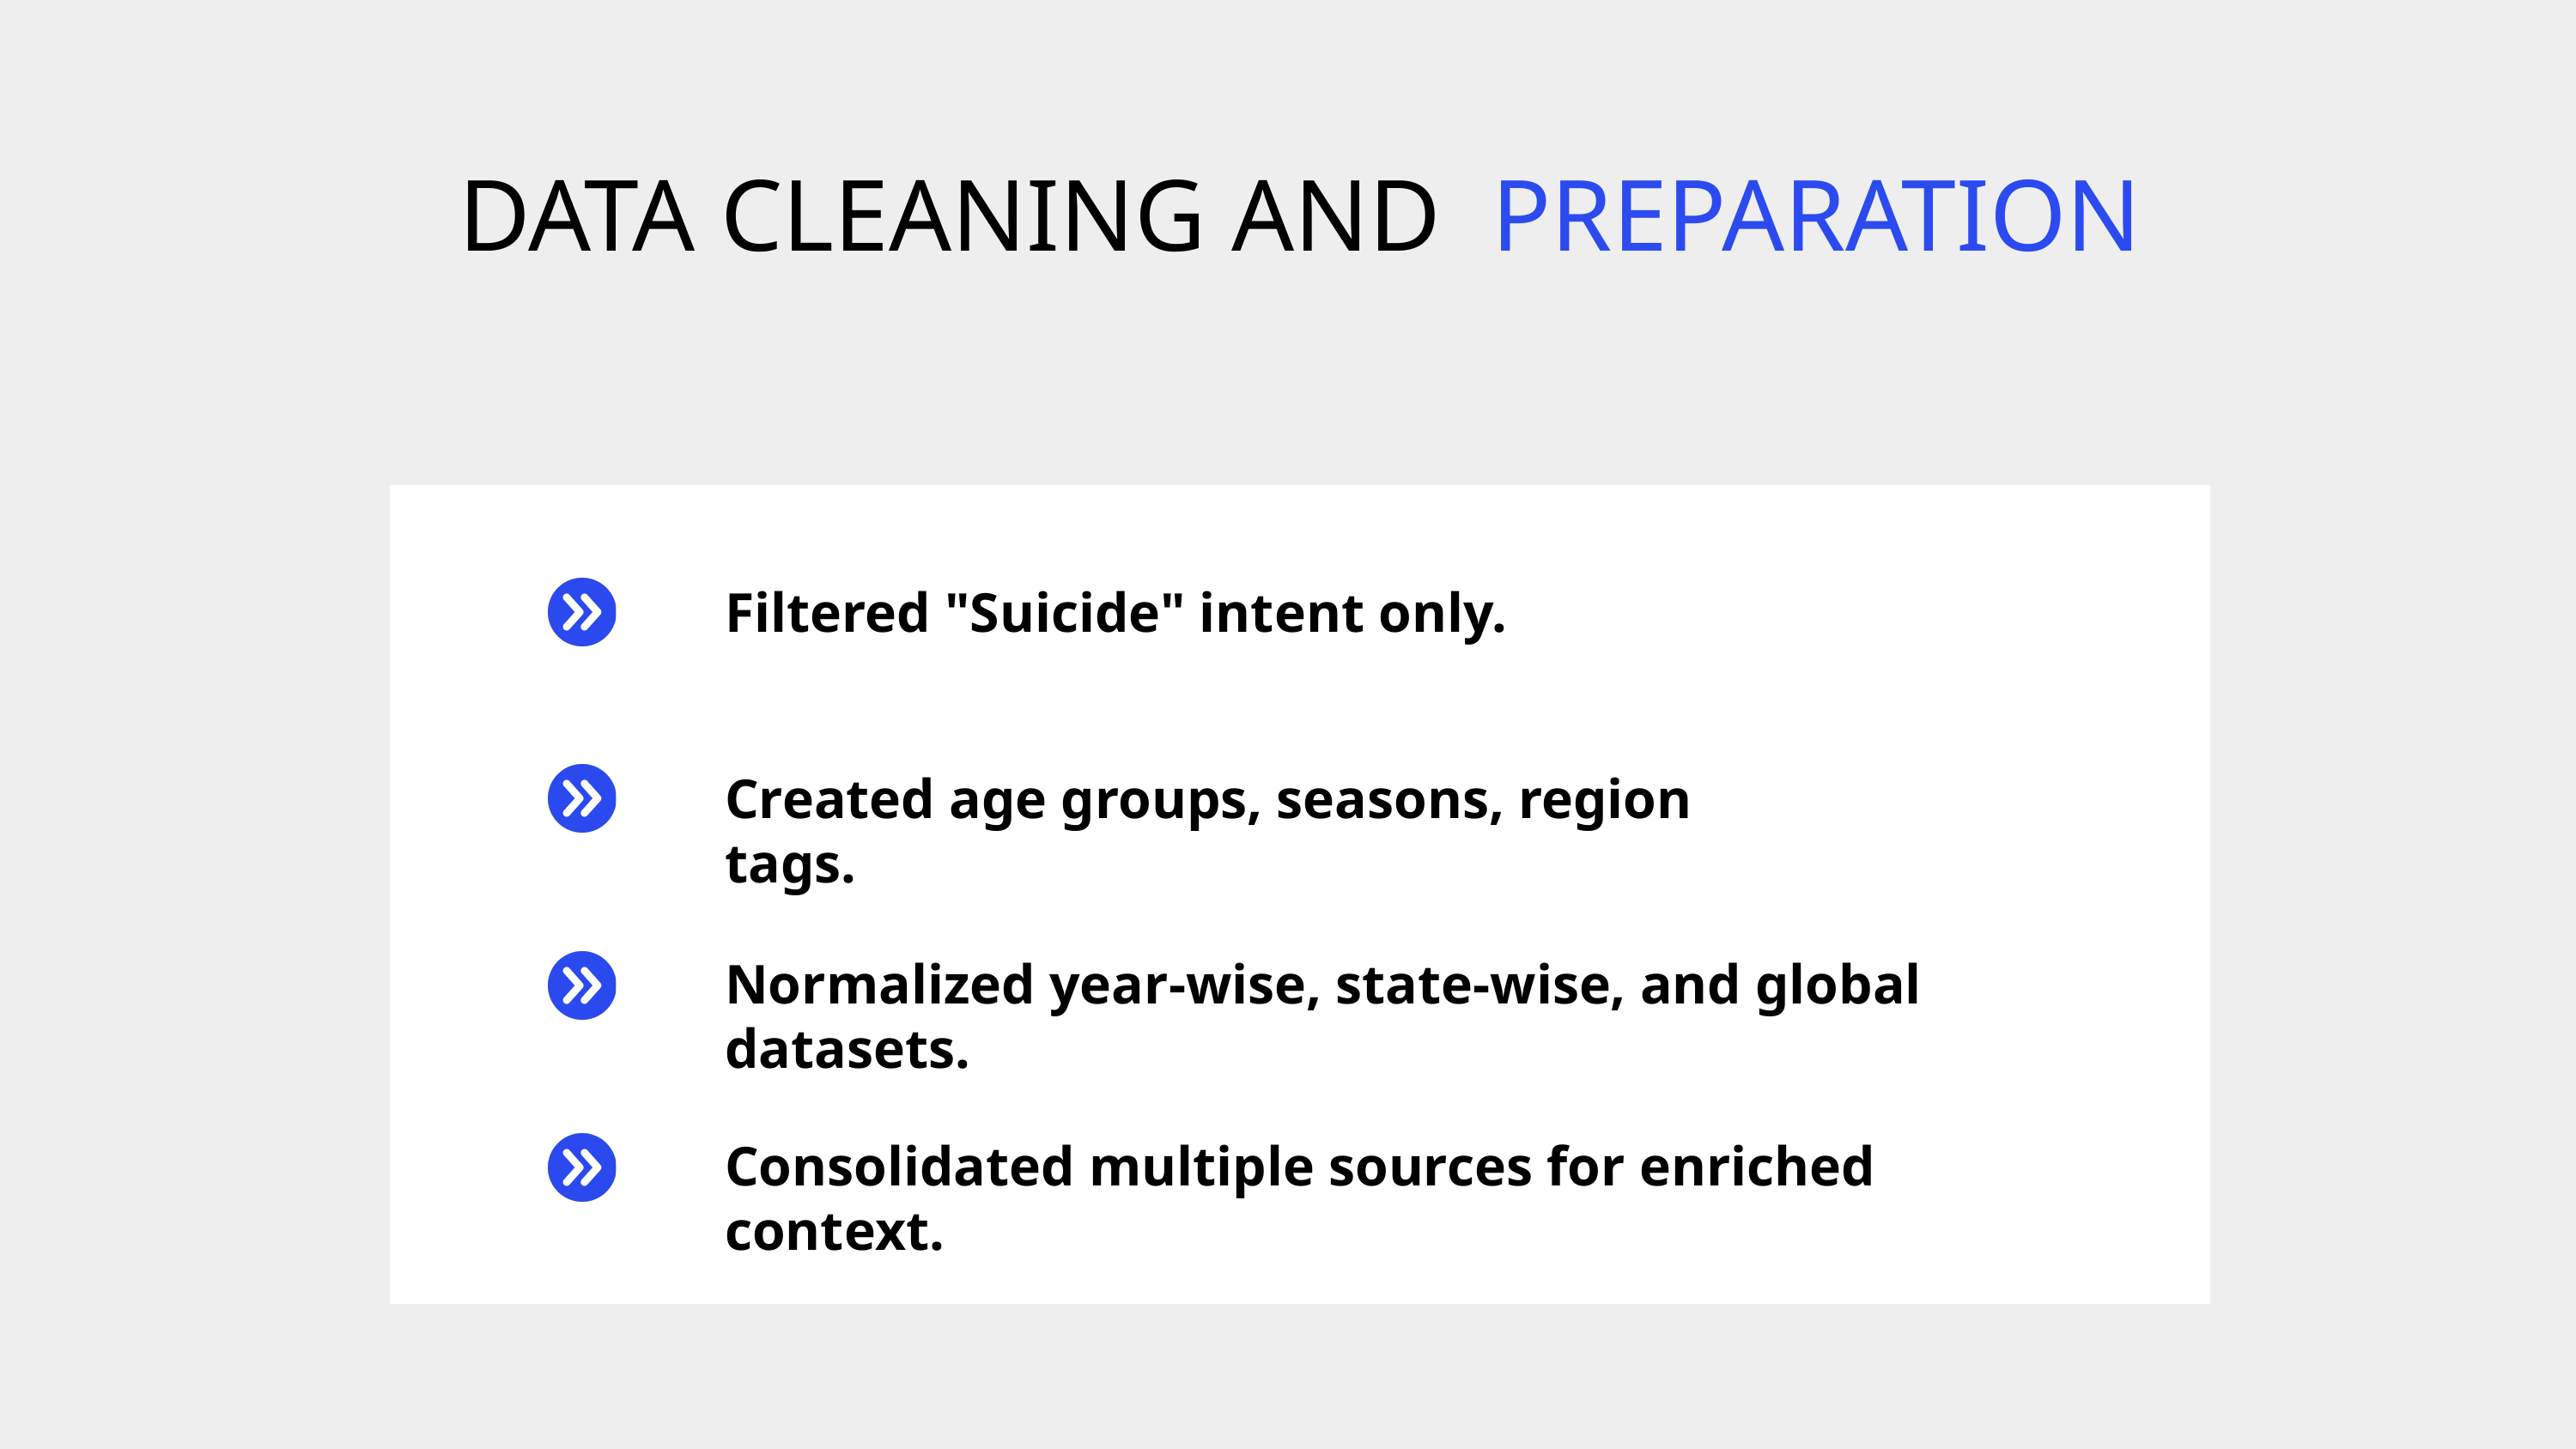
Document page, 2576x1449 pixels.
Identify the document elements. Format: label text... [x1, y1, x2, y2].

text_box DATA CLEANING AND PREPARATION [156, 123, 2444, 271]
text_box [390, 484, 2210, 1304]
